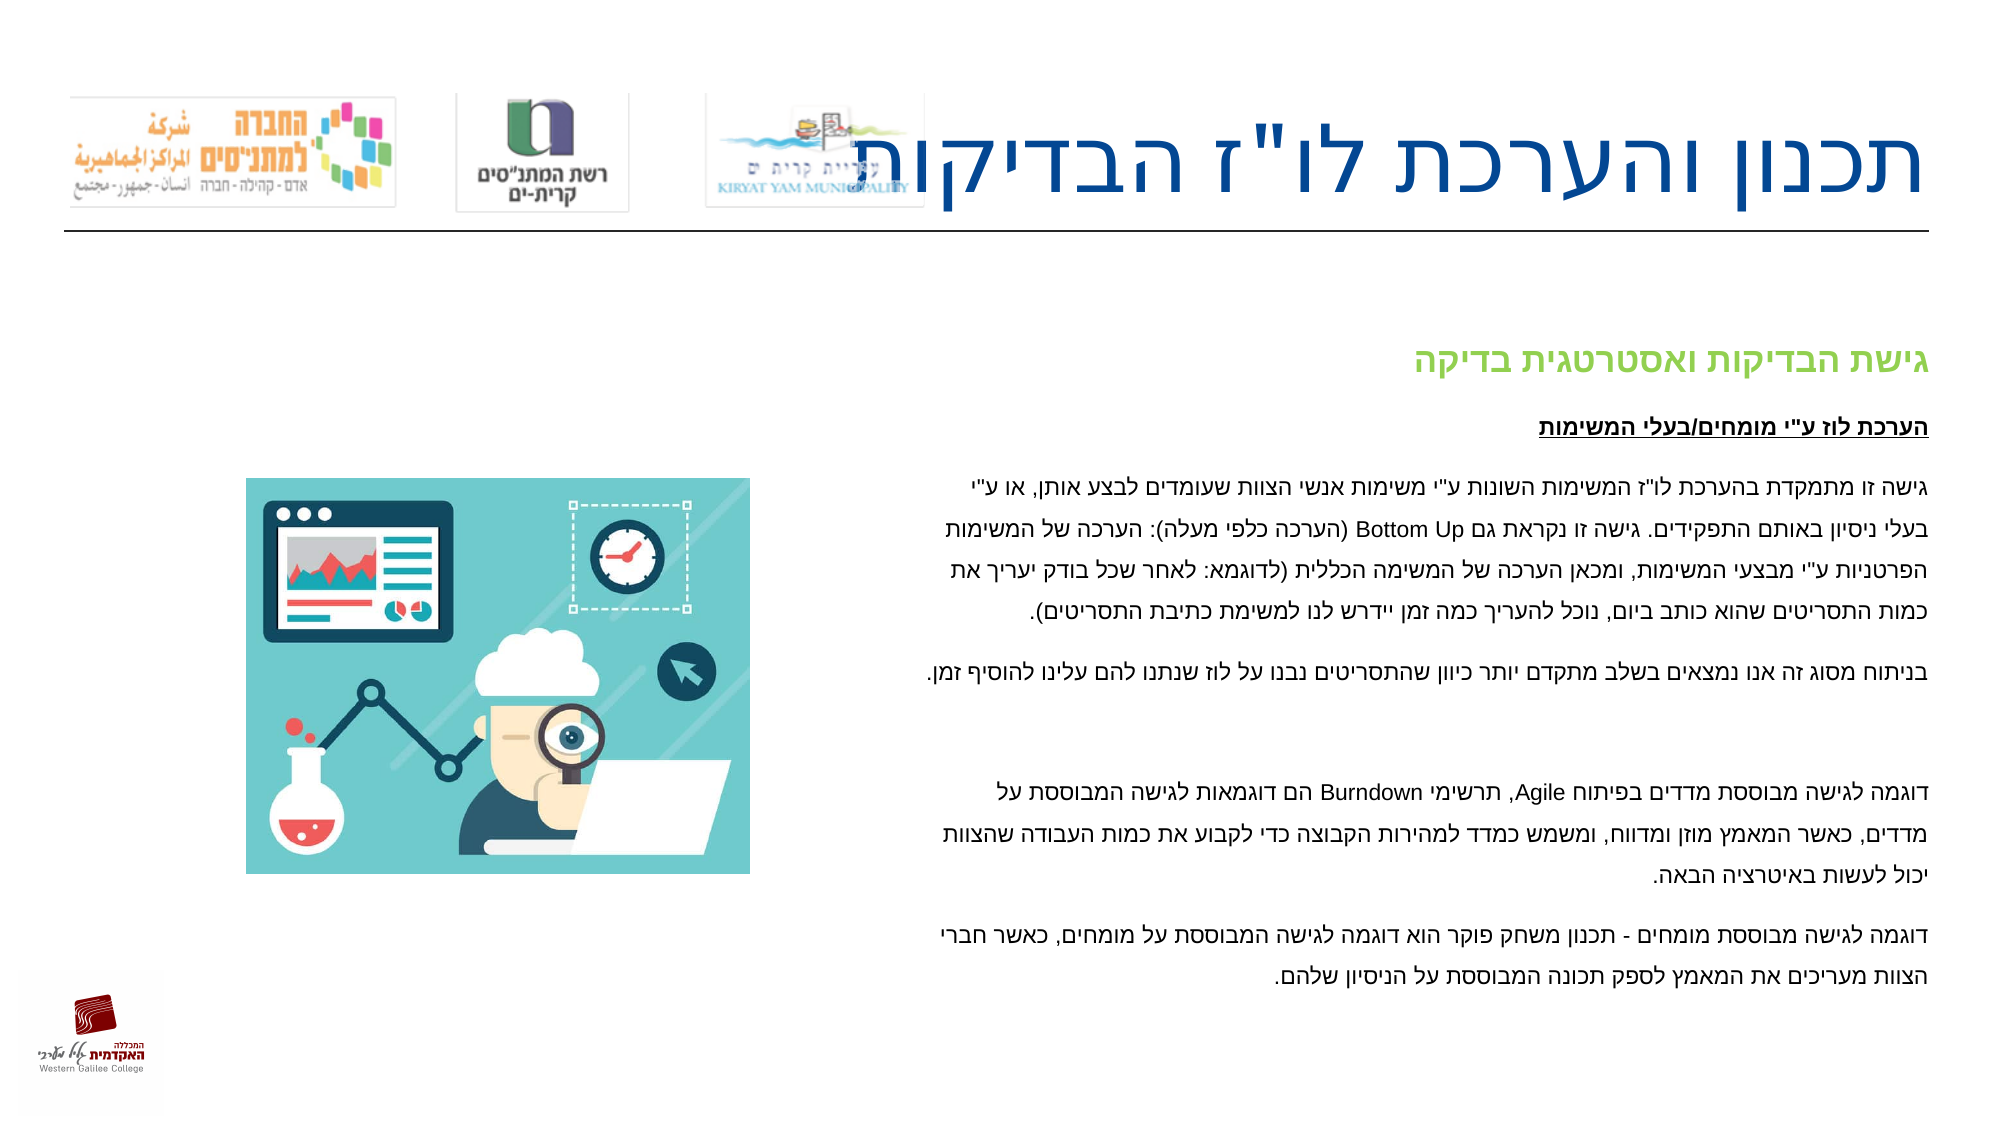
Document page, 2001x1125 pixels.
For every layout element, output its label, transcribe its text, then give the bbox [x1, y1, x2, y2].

text_box גישת הבדיקות ואסטרטגית בדיקה הערכת לוז ע"י מומחים/בעלי המשימות גישה זו מתמקדת בהערכת לו"ז המשימות השונות ע"י משימות אנשי הצוות שעומדים לבצע אותן, או ע"י בעלי ניסיון באותם התפקידים. גישה זו נקראת גם Bottom Up (הערכה כלפי מעלה): הערכה של המשימות הפרטניות ע"י מבצעי המשימות, ומכאן הערכה של המשימה הכללית (לדוגמא: לאחר שכל בודק יעריך את כמות התסריטים שהוא כותב ביום, נוכל להעריך כמה זמן יידרש לנו למשימת כתיבת התסריטים). בניתוח מסוג זה אנו נמצאים בשלב מתקדם יותר כיוון שהתסריטים נבנו על לוז שנתנו להם עלינו להוסיף זמן. דוגמה לגישה מבוססת מדדים בפיתוח Agile, תרשימי Burndown הם דוגמאות לגישה המבוססת על מדדים, כאשר המאמץ מוזן ומדווח, ומשמש כמדד למהירות הקבוצה כדי לקבוע את כמות העבודה שהצוות יכול לעשות באיטרציה הבאה. דוגמה לגישה מבוססת מומחים - תכנון משחק פוקר הוא דוגמה לגישה המבוססת על מומחים, כאשר חברי הצוות מעריכים את המאמץ לספק תכונה המבוססת על הניסיון שלהם. [924, 309, 1930, 1043]
title תכנון והערכת לו"ז הבדיקות [64, 55, 1930, 221]
picture [18, 970, 164, 1116]
picture [245, 478, 750, 874]
picture [70, 93, 925, 213]
